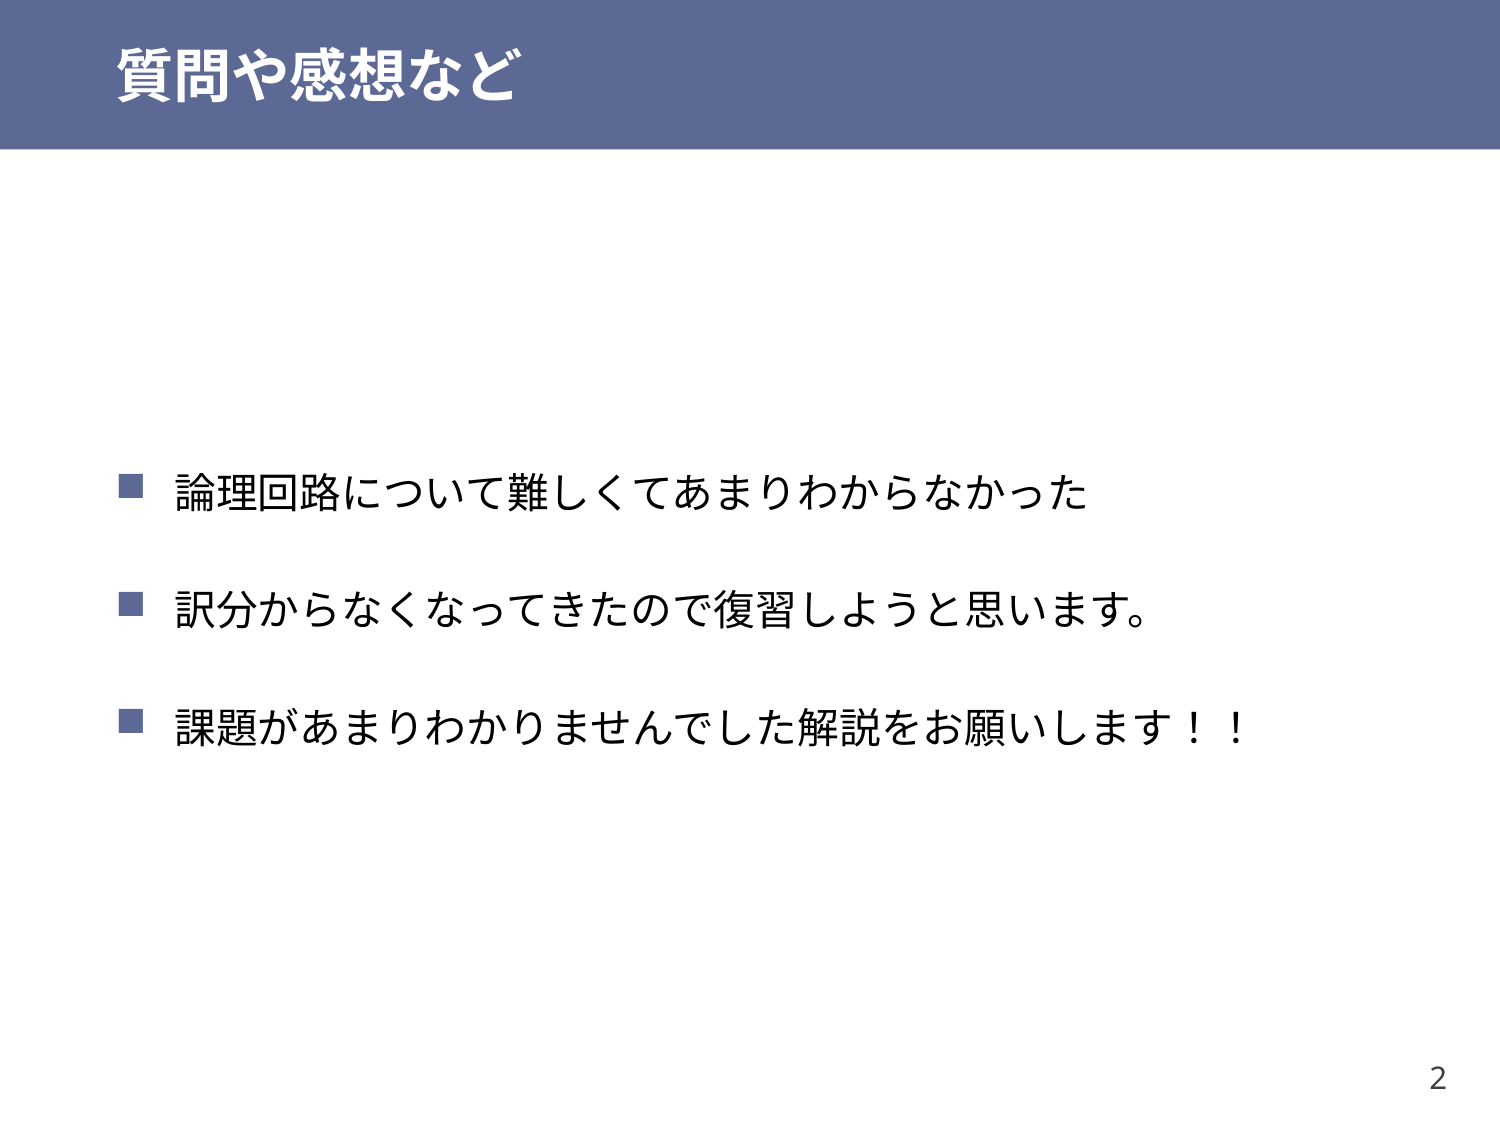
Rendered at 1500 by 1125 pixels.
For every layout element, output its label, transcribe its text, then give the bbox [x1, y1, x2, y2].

list 論理回路について難しくてあまりわからなかった 訳分からなくなってきたので復習しようと思います。 課題があまりわかりませんでした解説をお願いします！！ [100, 178, 1459, 1036]
title 質問や感想など [100, 0, 1500, 150]
